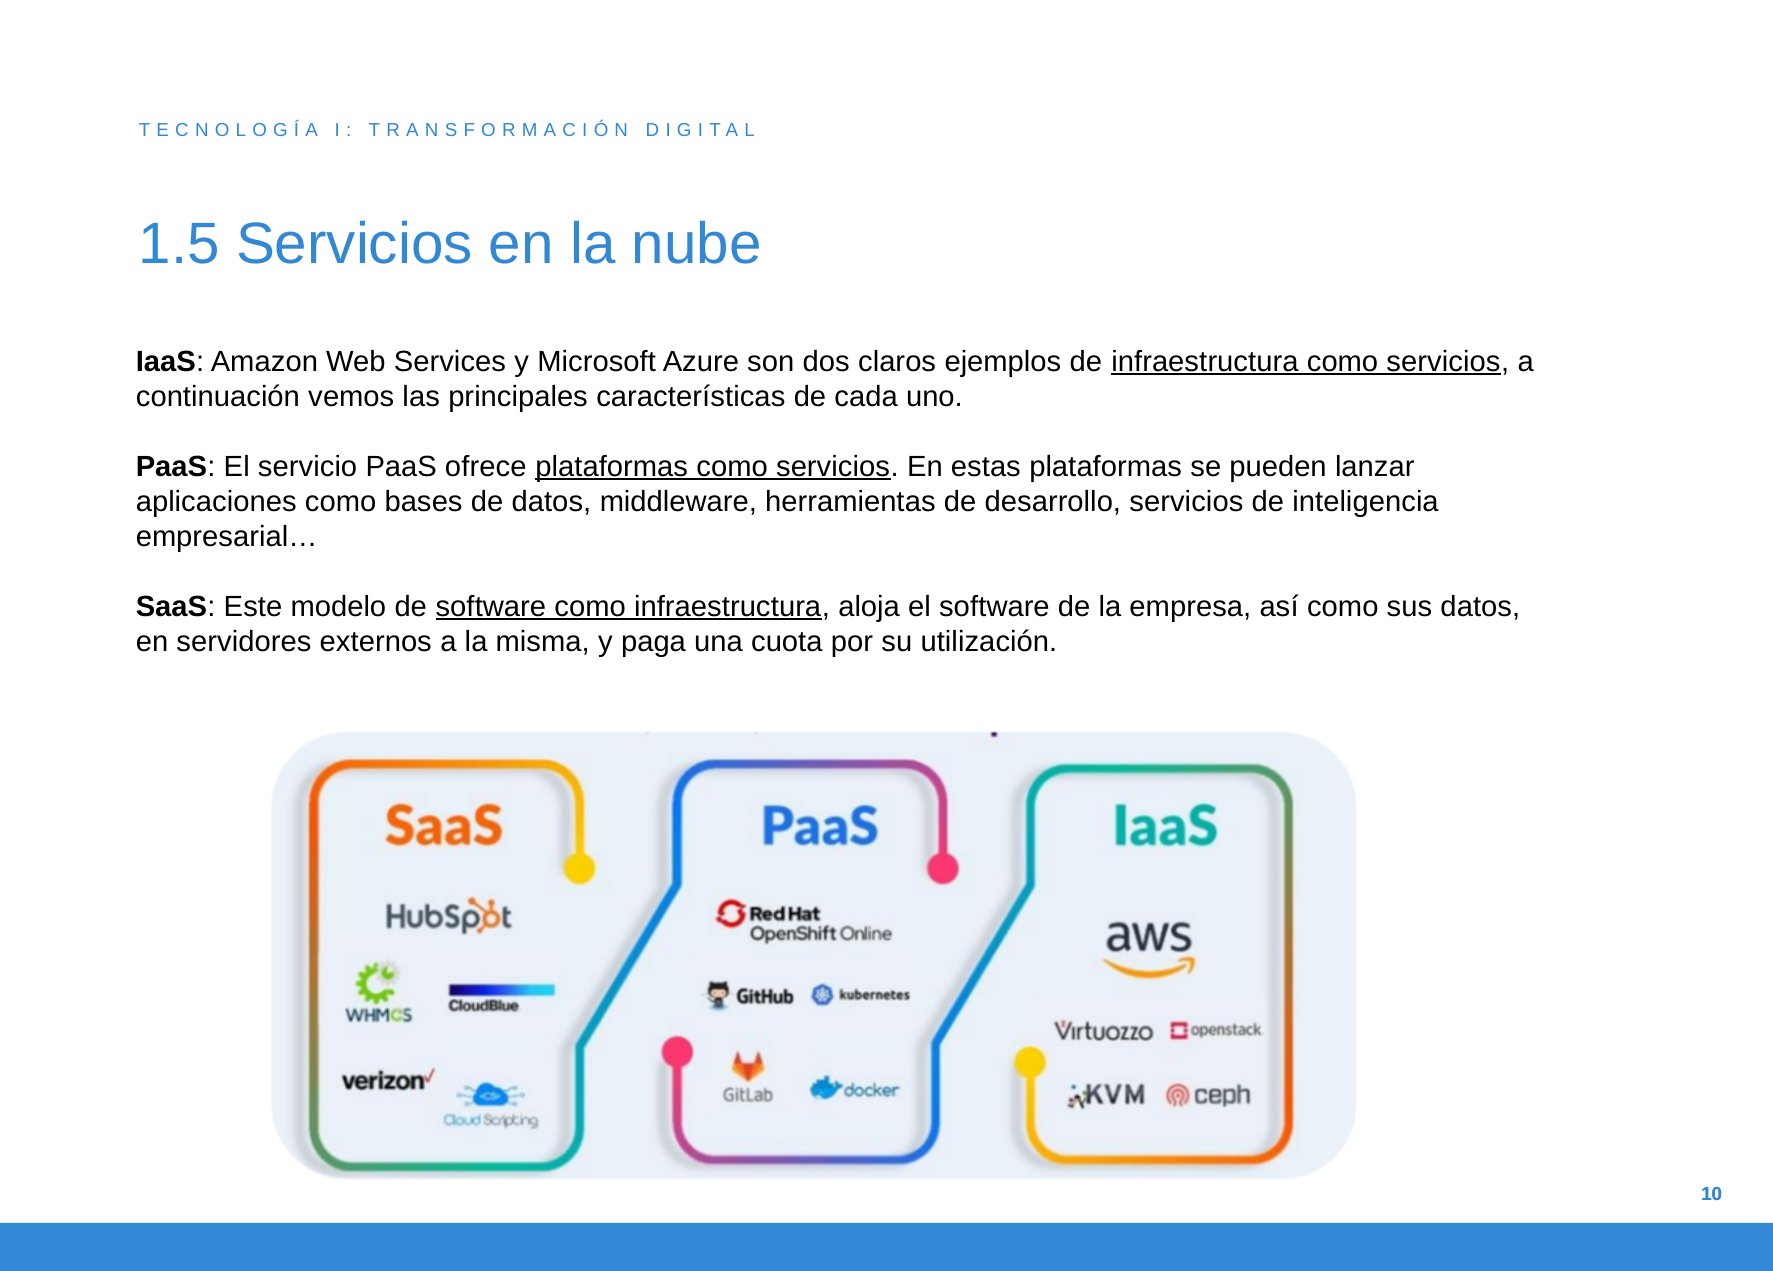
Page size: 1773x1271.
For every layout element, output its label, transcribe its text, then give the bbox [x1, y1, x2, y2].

picture [211, 669, 1429, 1211]
text_box 10 [1686, 1162, 1756, 1223]
title 1.5 Servicios en la nube [123, 197, 949, 269]
list TECNOLOGÍA I: TRANSFORMACIÓN DIGITAL [123, 109, 899, 156]
text_box IaaS: Amazon Web Services y Microsoft Azure son dos claros ejemplos de infraestructura como servicios, a continuación vemos las principales características de cada uno. PaaS: El servicio PaaS ofrece plataformas como servicios. En estas plataformas se pueden lanzar aplicaciones como bases de datos, middleware, herramientas de desarrollo, servicios de inteligencia empresarial… SaaS: Este modelo de software como infraestructura, aloja el software de la empresa, así como sus datos, en servidores externos a la misma, y paga una cuota por su utilización. [121, 335, 1571, 665]
